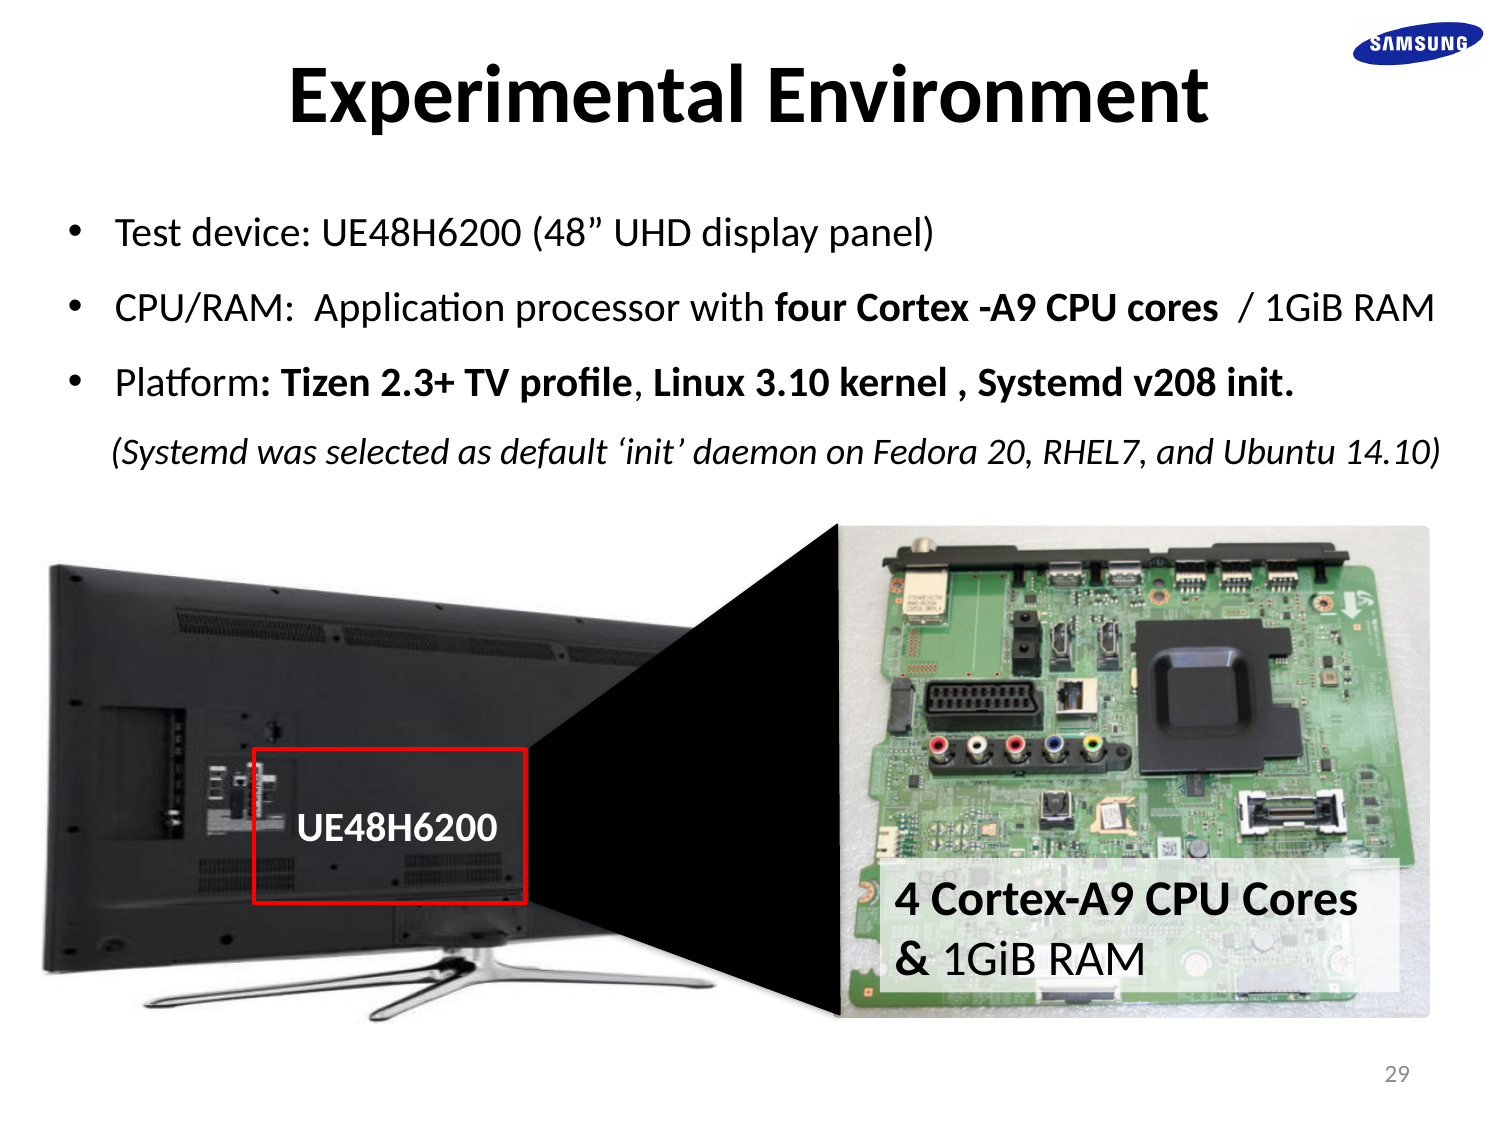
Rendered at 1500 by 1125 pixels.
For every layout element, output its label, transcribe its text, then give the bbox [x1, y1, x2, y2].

picture [832, 525, 1430, 1019]
text_box Test device: UE48H6200 (48” UHD display panel) CPU/RAM: Application processor with four Cortex -A9 CPU cores / 1GiB RAM Platform: Tizen 2.3+ TV profile, Linux 3.10 kernel , Systemd v208 init. (Systemd was selected as default ‘init’ daemon on Fedora 20, RHEL7, and Ubuntu 14.10) [53, 183, 1500, 480]
text_box [723, 530, 827, 1011]
slide_number 29 [1074, 1042, 1425, 1103]
text_box Experimental Environment [0, 0, 1500, 183]
picture [40, 560, 718, 1024]
